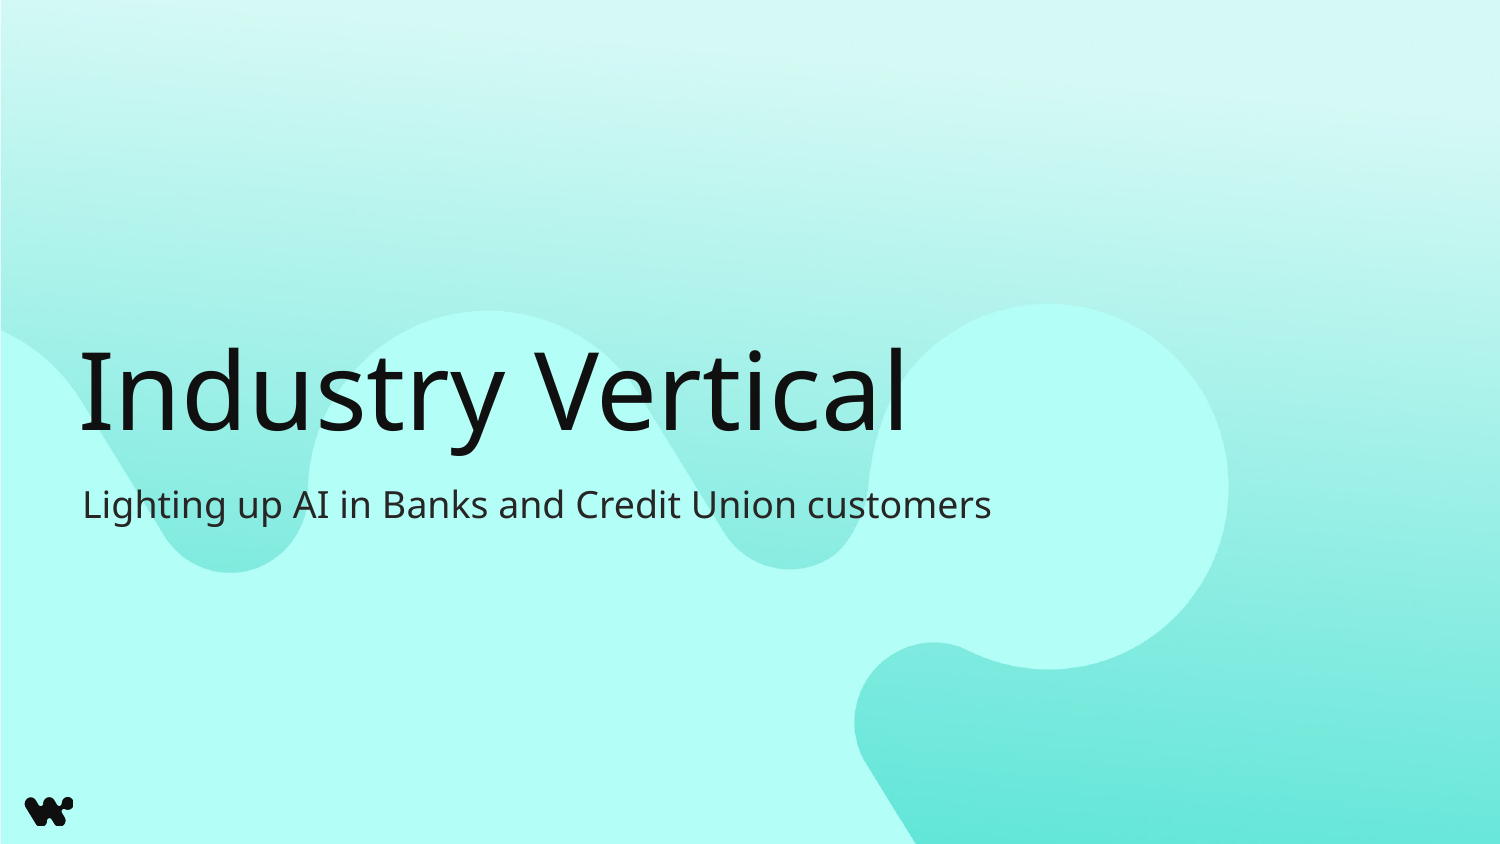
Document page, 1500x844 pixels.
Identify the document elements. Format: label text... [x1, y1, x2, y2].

text_box Lighting up AI in Banks and Credit Union customers [67, 465, 1138, 666]
picture [0, 0, 1500, 844]
title Industry Vertical [78, 337, 1378, 479]
